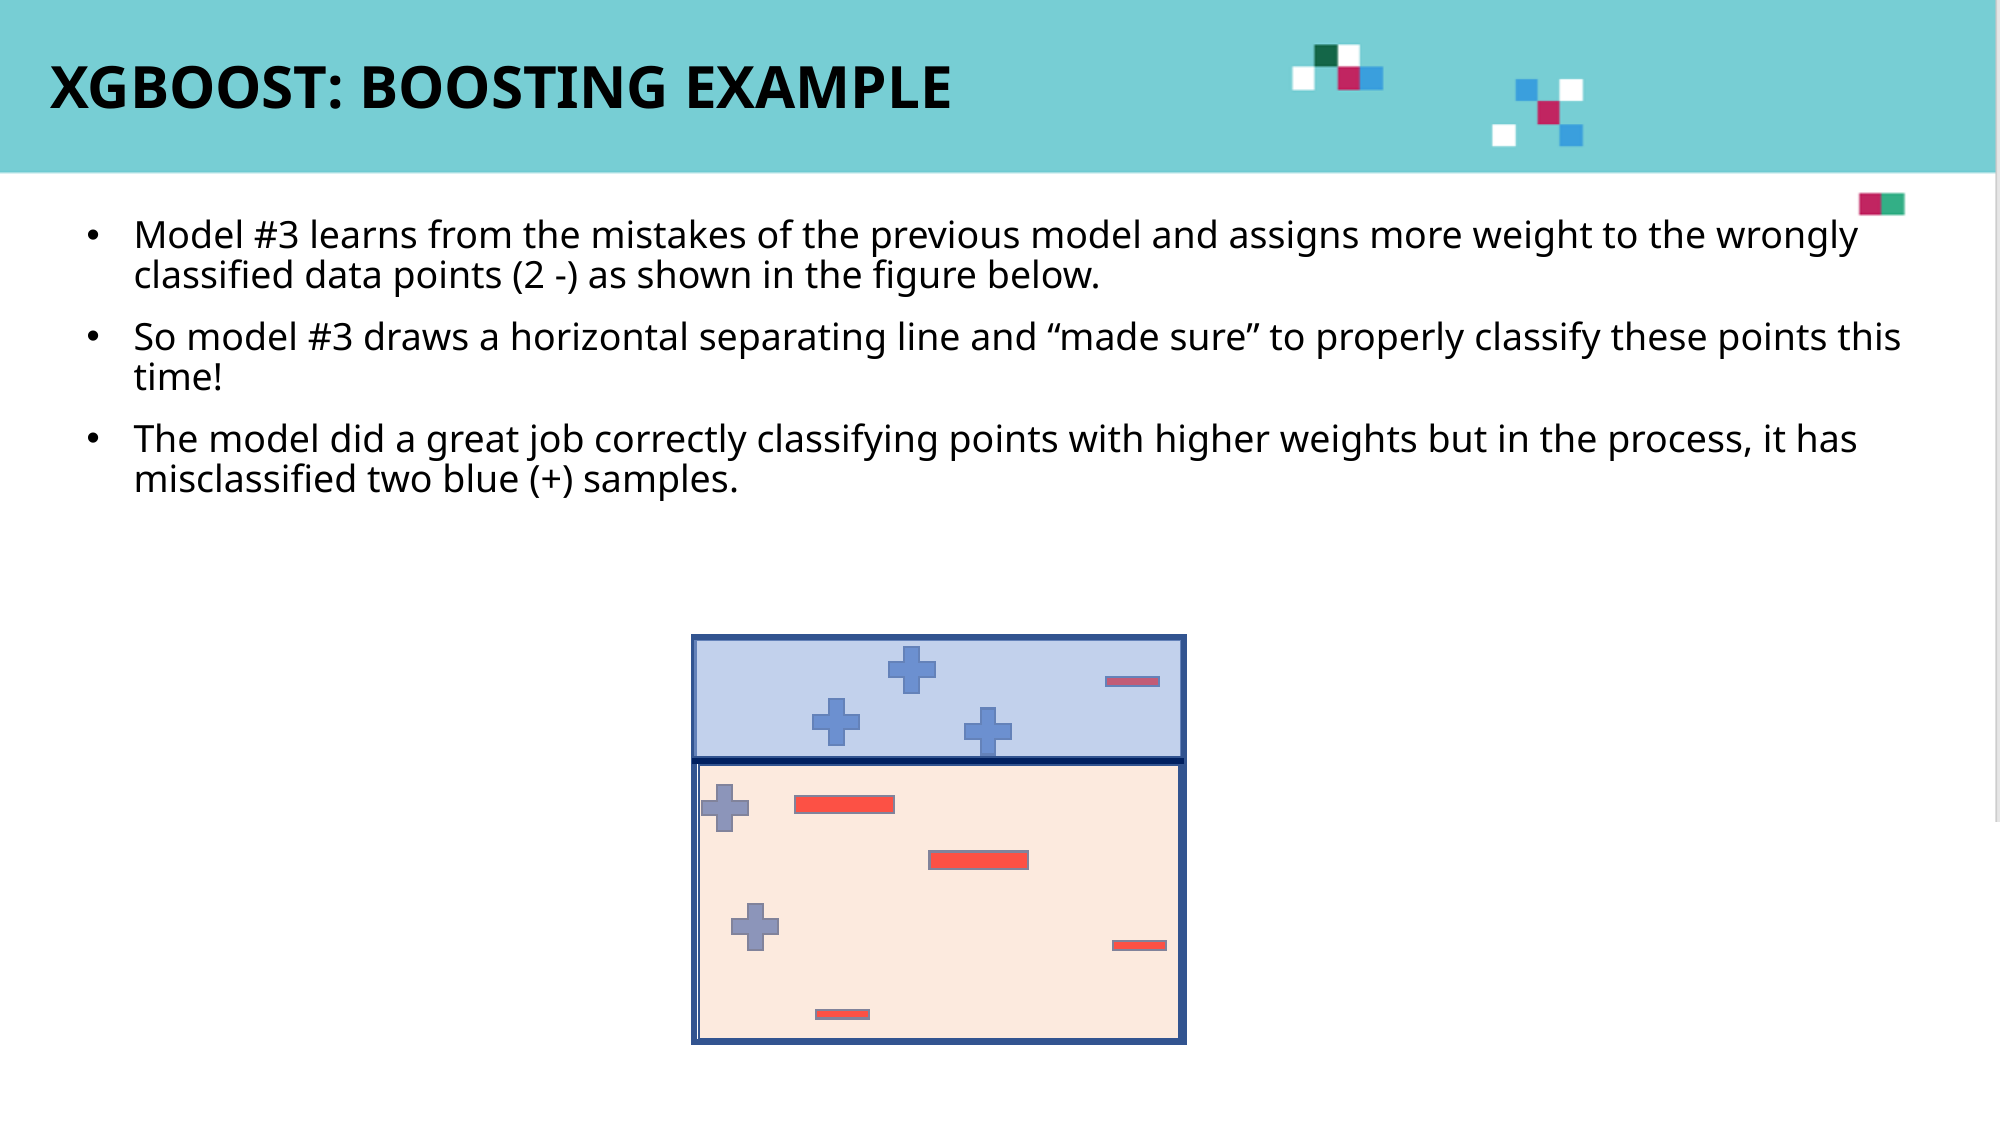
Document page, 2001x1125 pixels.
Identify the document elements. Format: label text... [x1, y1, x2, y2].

text_box [693, 952, 1185, 1043]
picture [0, 0, 2000, 822]
text_box Model #3 learns from the mistakes of the previous model and assigns more weight to the wrongly classified data points (2 -) as shown in the figure below. So model #3 draws a horizontal separating line and “made sure” to properly classify these points this time! The model did a great job correctly classifying points with higher weights but in the process, it has misclassified two blue (+) samples. [71, 822, 1943, 952]
text_box [698, 952, 1180, 1040]
